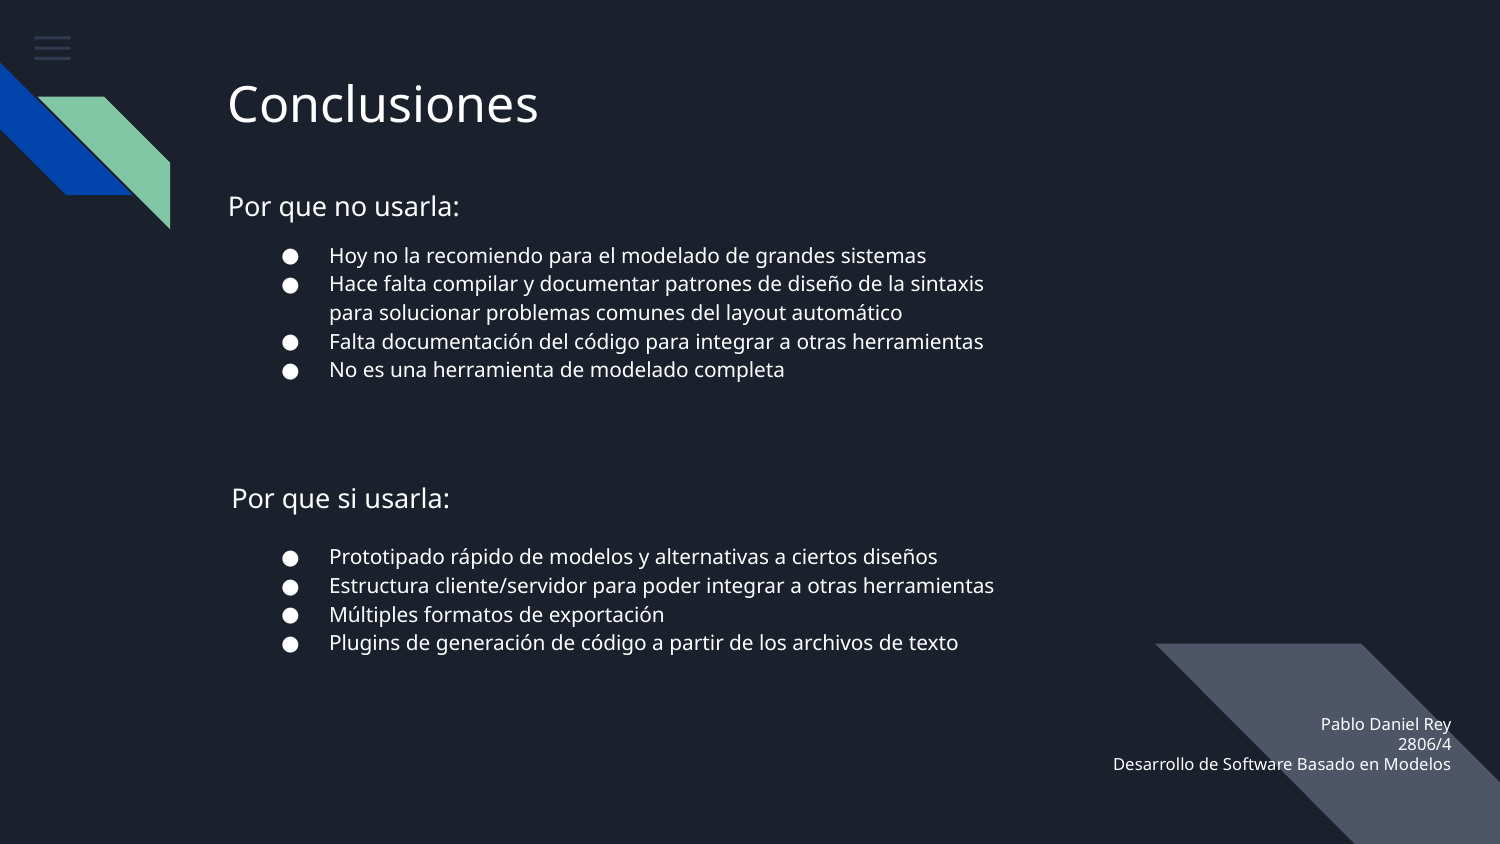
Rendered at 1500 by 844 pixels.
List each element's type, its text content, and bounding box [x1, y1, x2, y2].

title Por que si usarla: [216, 466, 988, 526]
title Por que no usarla: [212, 174, 984, 234]
text_box [1154, 643, 1416, 698]
list Prototipado rápido de modelos y alternativas a ciertos diseños Estructura cliente/servidor para poder integrar a otras herramientas Múltiples formatos de exportación Plugins de generación de código a partir de los archivos de texto [239, 525, 1011, 681]
list Hoy no la recomiendo para el modelado de grandes sistemas Hace falta compilar y documentar patrones de diseño de la sintaxis para solucionar problemas comunes del layout automático Falta documentación del código para integrar a otras herramientas No es una herramienta de modelado completa [239, 223, 1011, 404]
title Pablo Daniel Rey 2806/4 Desarrollo de Software Basado en Modelos [688, 698, 1467, 827]
text_box [1337, 749, 1500, 844]
title Conclusiones [212, 57, 991, 186]
